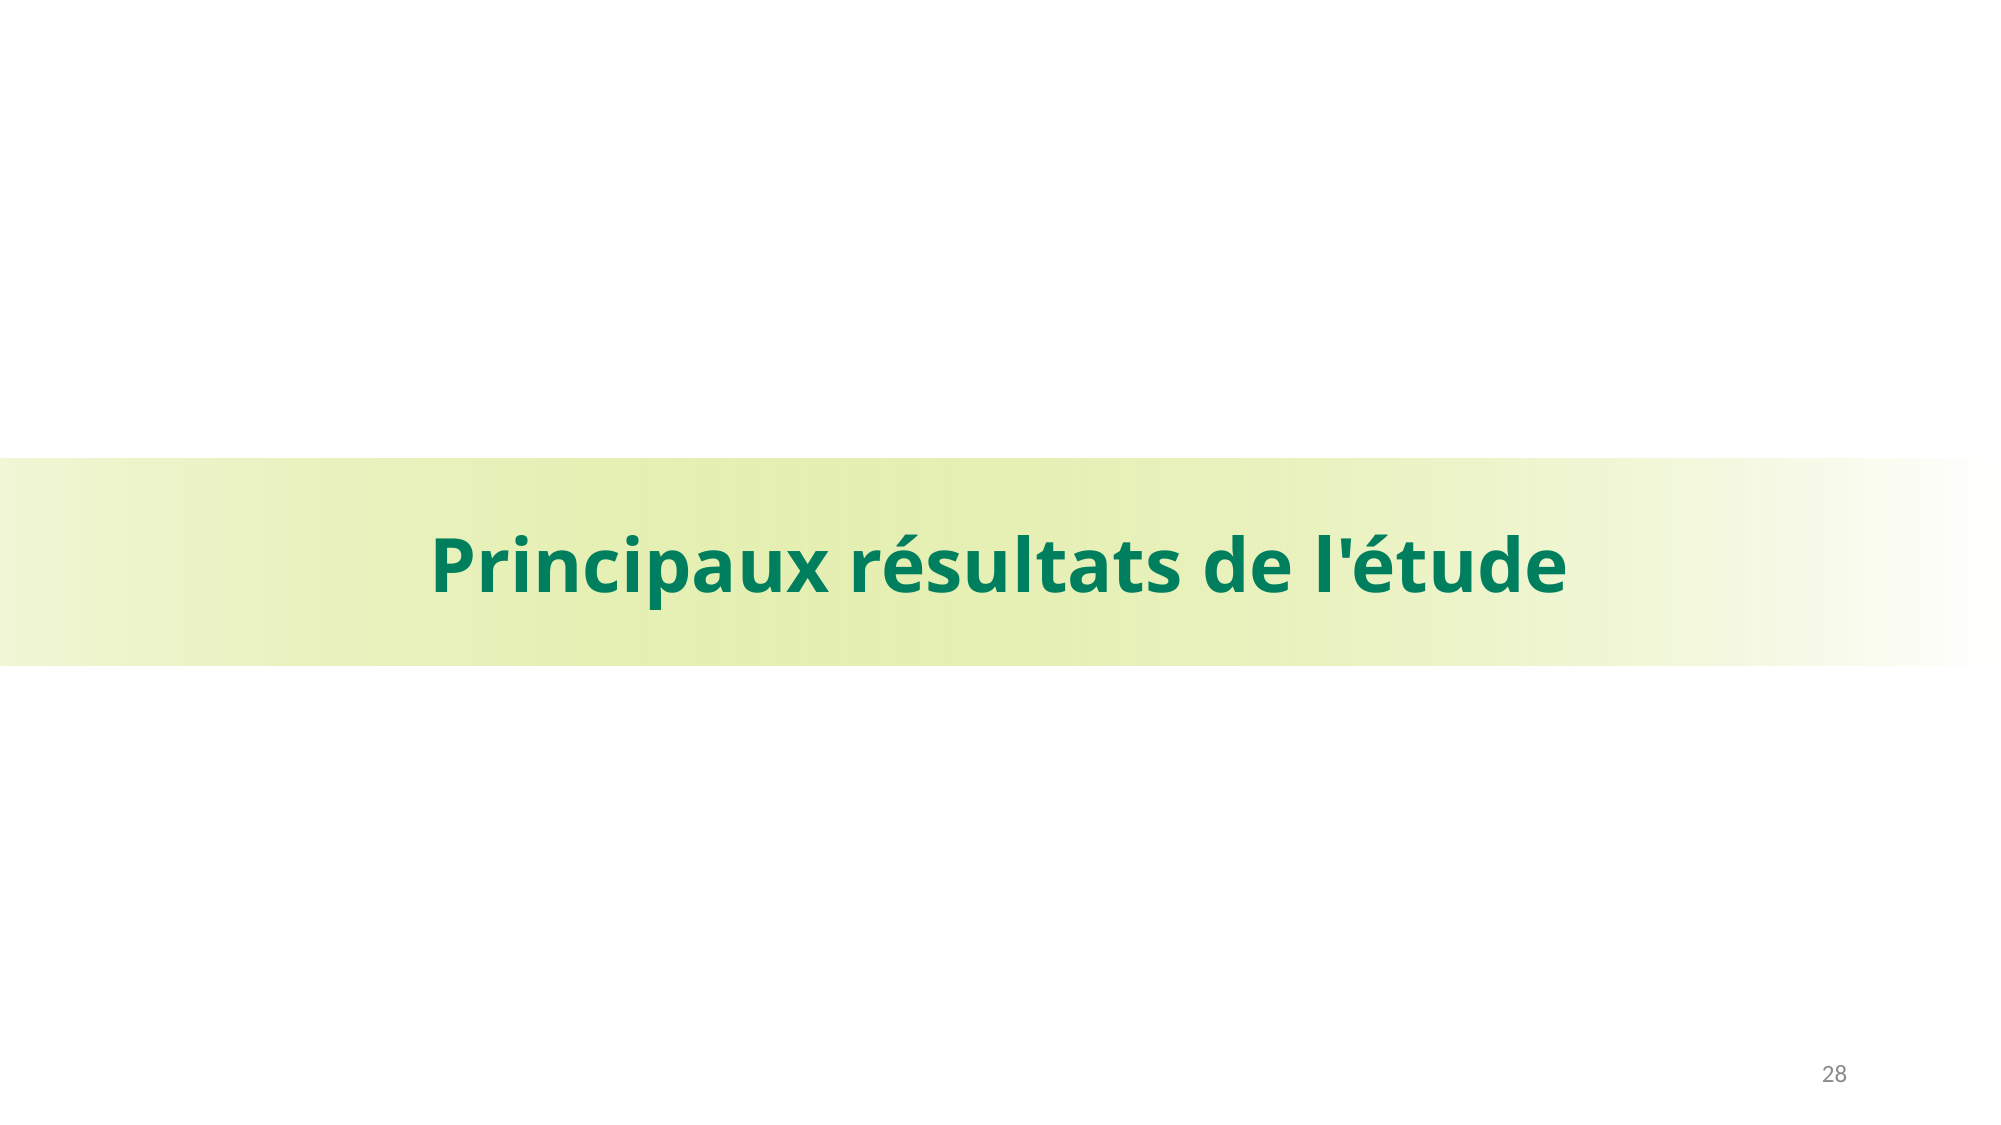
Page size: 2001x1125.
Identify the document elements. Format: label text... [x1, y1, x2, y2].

text_box [0, 457, 2000, 667]
text_box Principaux résultats de l'étude [369, 509, 1631, 615]
slide_number 28 [1412, 1042, 1863, 1103]
